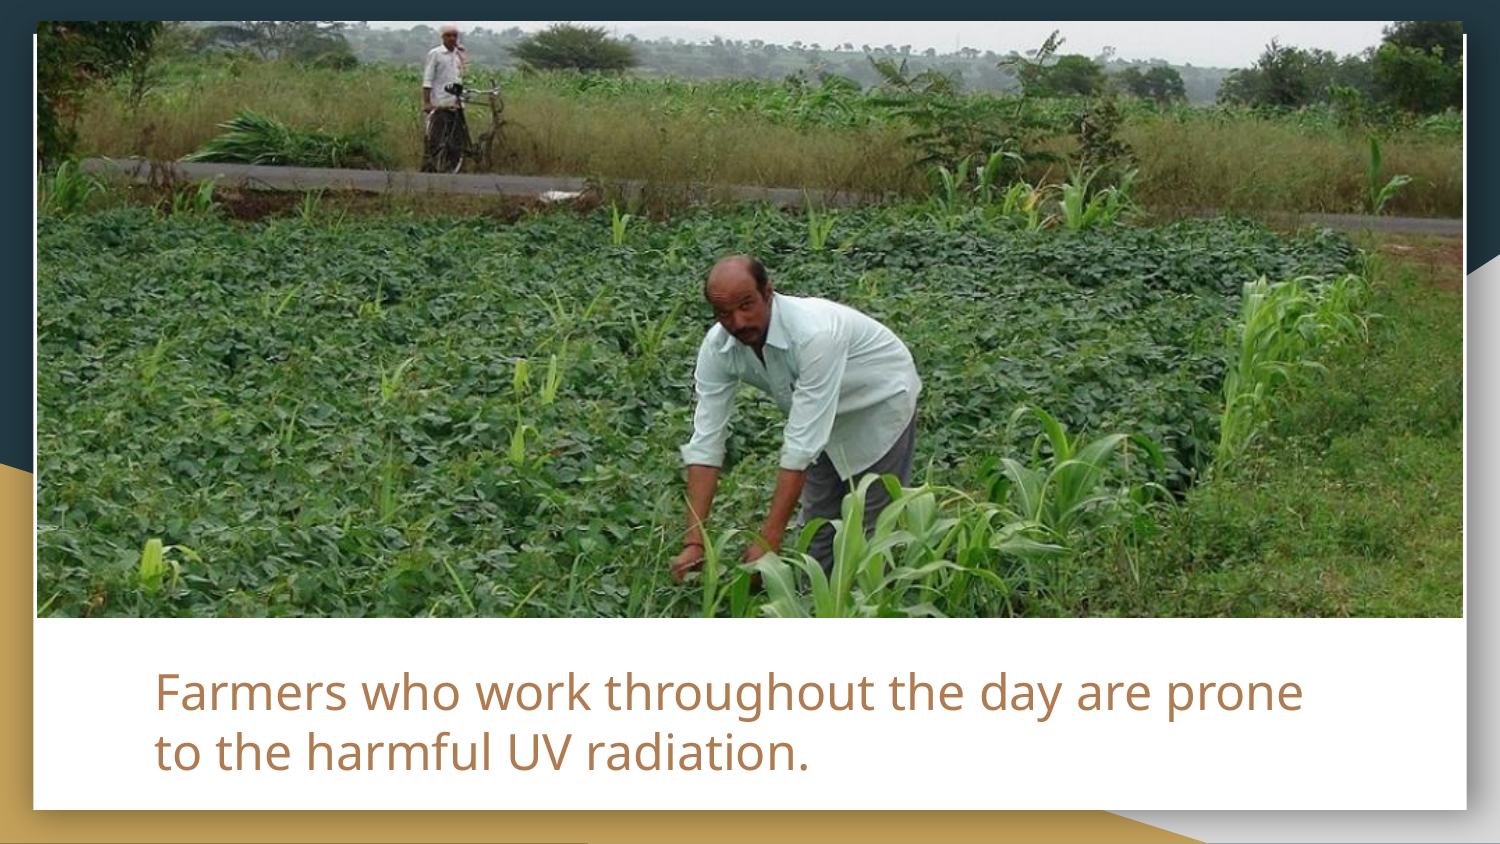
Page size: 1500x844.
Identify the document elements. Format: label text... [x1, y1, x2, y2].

title Farmers who work throughout the day are prone to the harmful UV radiation. [139, 645, 1371, 803]
picture [37, 21, 1463, 618]
